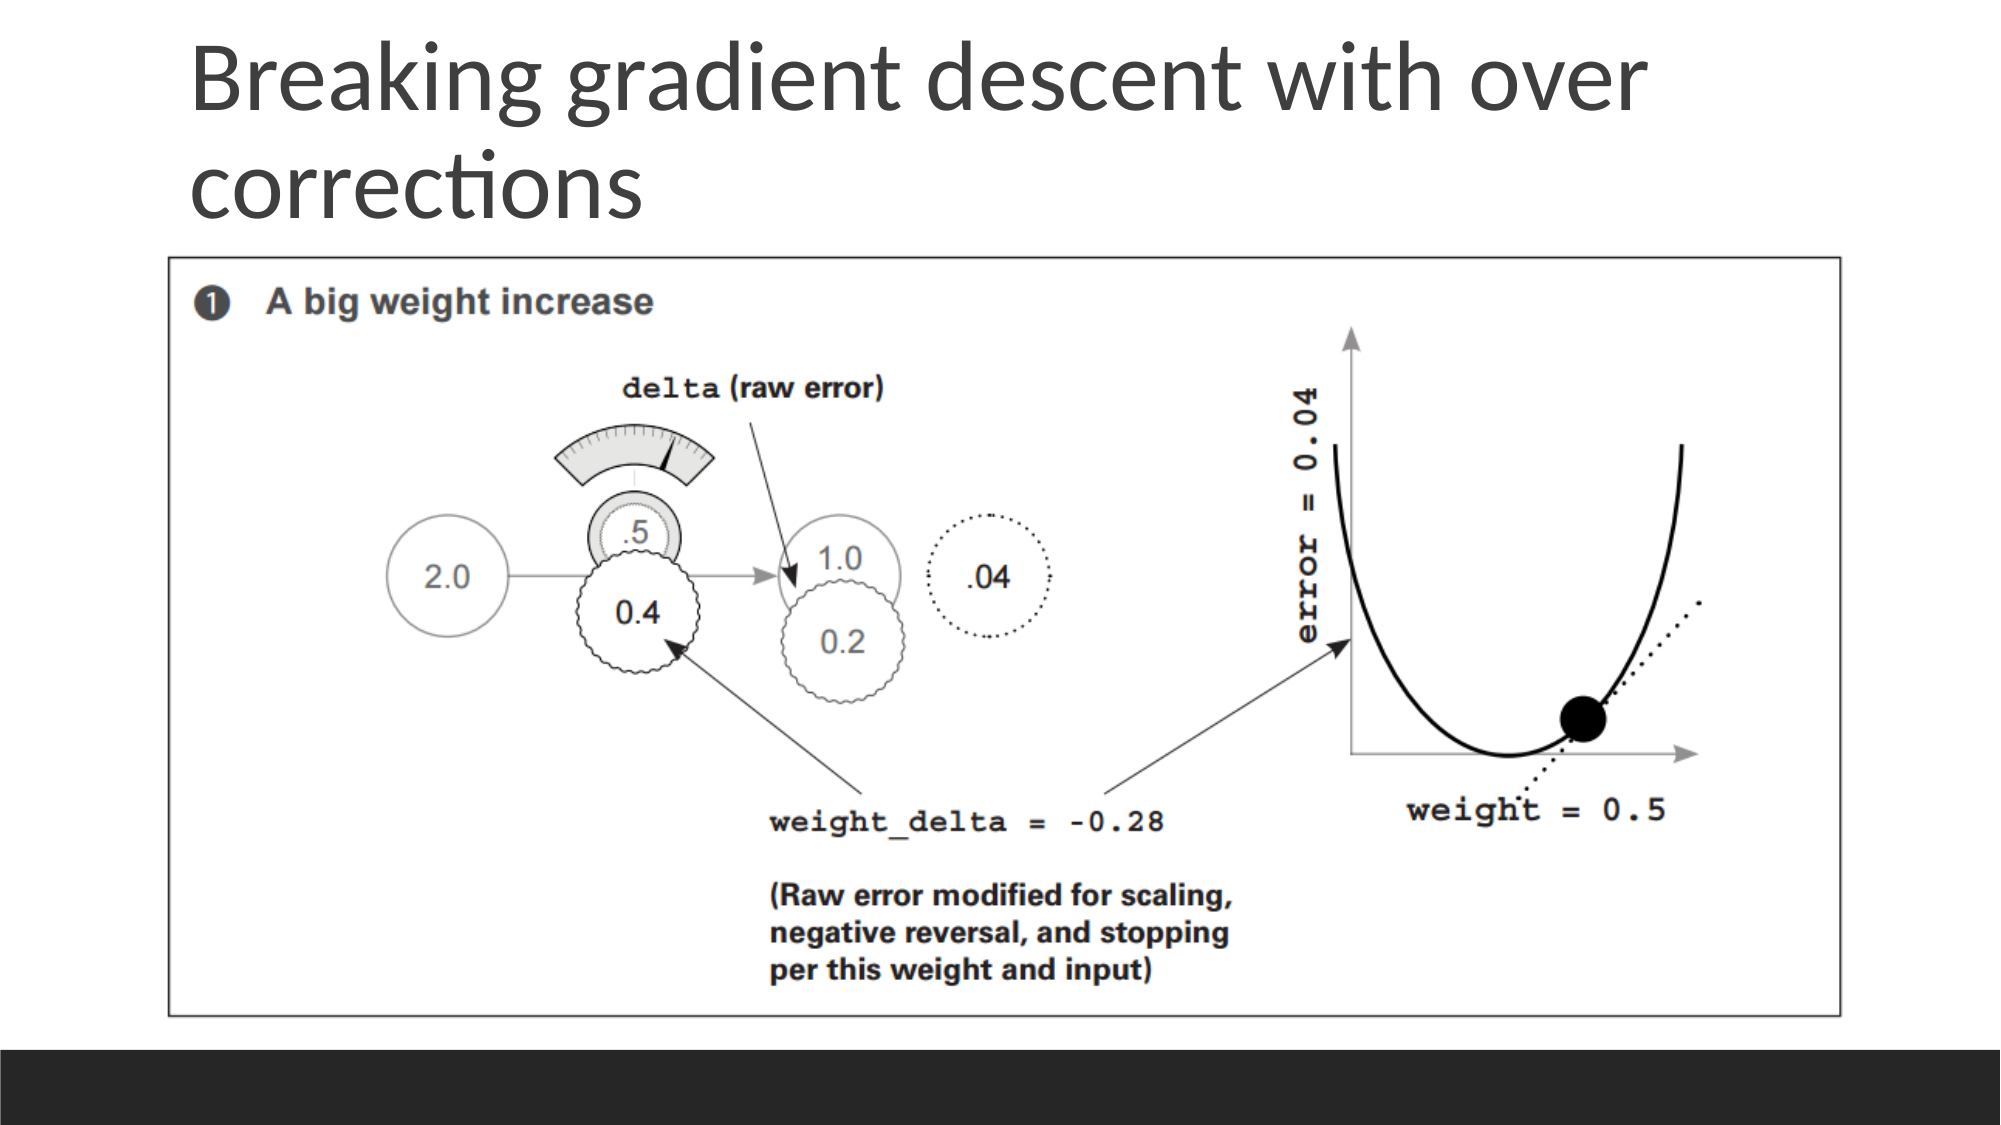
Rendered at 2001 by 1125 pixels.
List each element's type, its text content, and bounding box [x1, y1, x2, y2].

title Breaking gradient descent with over corrections [174, 13, 1825, 240]
picture [148, 240, 1852, 1032]
